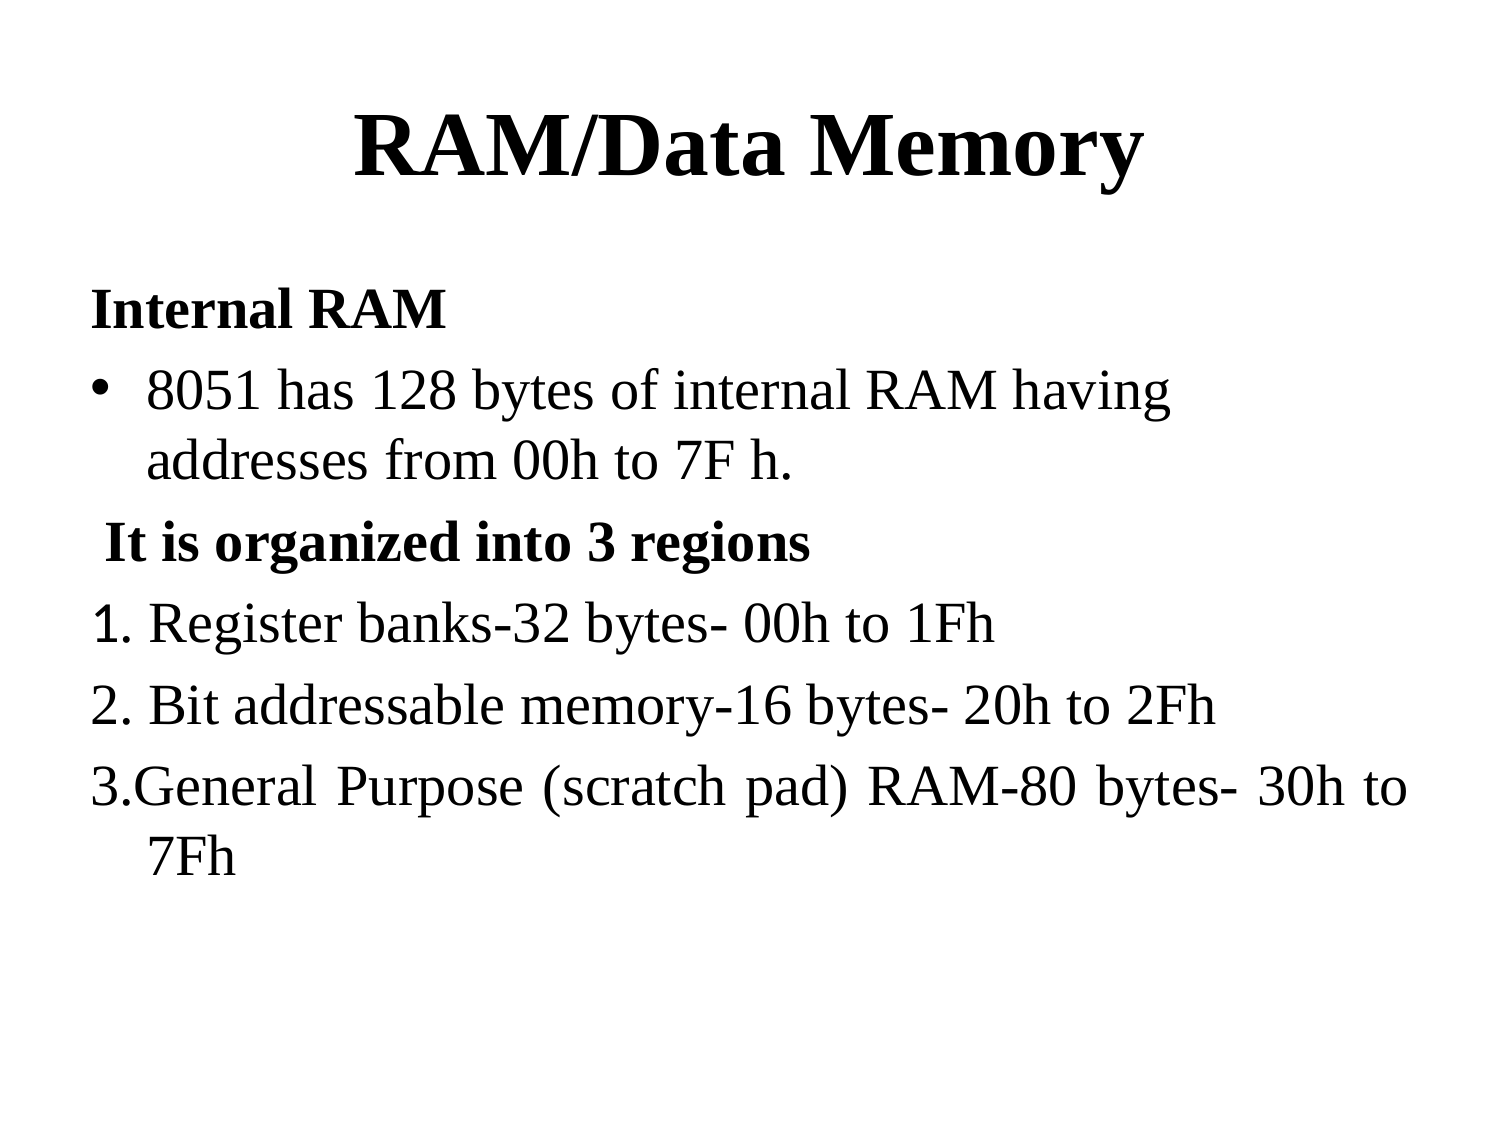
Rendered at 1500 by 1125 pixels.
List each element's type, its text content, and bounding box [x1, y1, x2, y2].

list Internal RAM 8051 has 128 bytes of internal RAM having addresses from 00h to 7F h. It is organized into 3 regions 1. Register banks-32 bytes- 00h to 1Fh 2. Bit addressable memory-16 bytes- 20h to 2Fh 3.General Purpose (scratch pad) RAM-80 bytes- 30h to 7Fh [75, 262, 1425, 1005]
title RAM/Data Memory [75, 45, 1425, 233]
